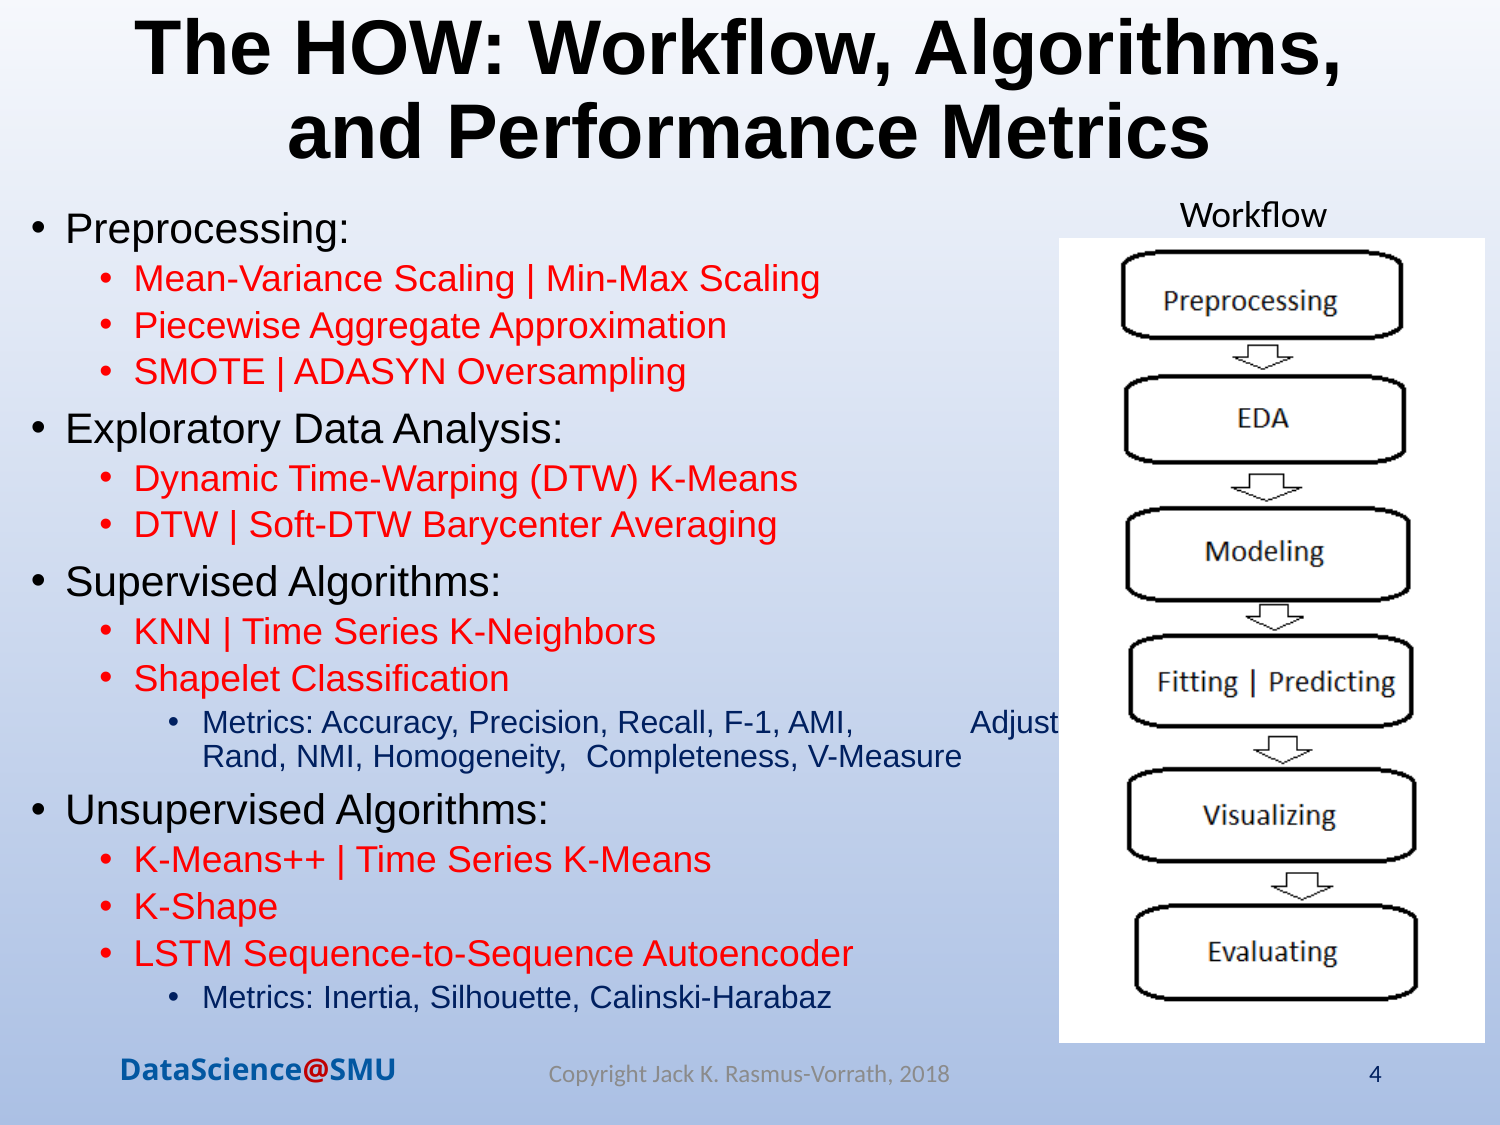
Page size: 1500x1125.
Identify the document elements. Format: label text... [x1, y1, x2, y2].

footer Copyright Jack K. Rasmus-Vorrath, 2018 [496, 1042, 1004, 1103]
slide_number 4 [1059, 1043, 1397, 1103]
picture [1059, 238, 1485, 1043]
list Preprocessing: Mean-Variance Scaling | Min-Max Scaling Piecewise Aggregate Approximation SMOTE | ADASYN Oversampling Exploratory Data Analysis: Dynamic Time-Warping (DTW) K-Means DTW | Soft-DTW Barycenter Averaging Supervised Algorithms: KNN | Time Series K-Neighbors Shapelet Classification Metrics: Accuracy, Precision, Recall, F-1, AMI, Adjusted Rand, NMI, Homogeneity, Completeness, V-Measure Unsupervised Algorithms: K-Means++ | Time Series K-Means K-Shape LSTM Sequence-to-Sequence Autoencoder Metrics: Inertia, Silhouette, Calinski-Harabaz [15, 198, 1088, 1059]
title The HOW: Workflow, Algorithms, and Performance Metrics [15, 0, 1485, 184]
text_box Workflow [1088, 183, 1427, 238]
